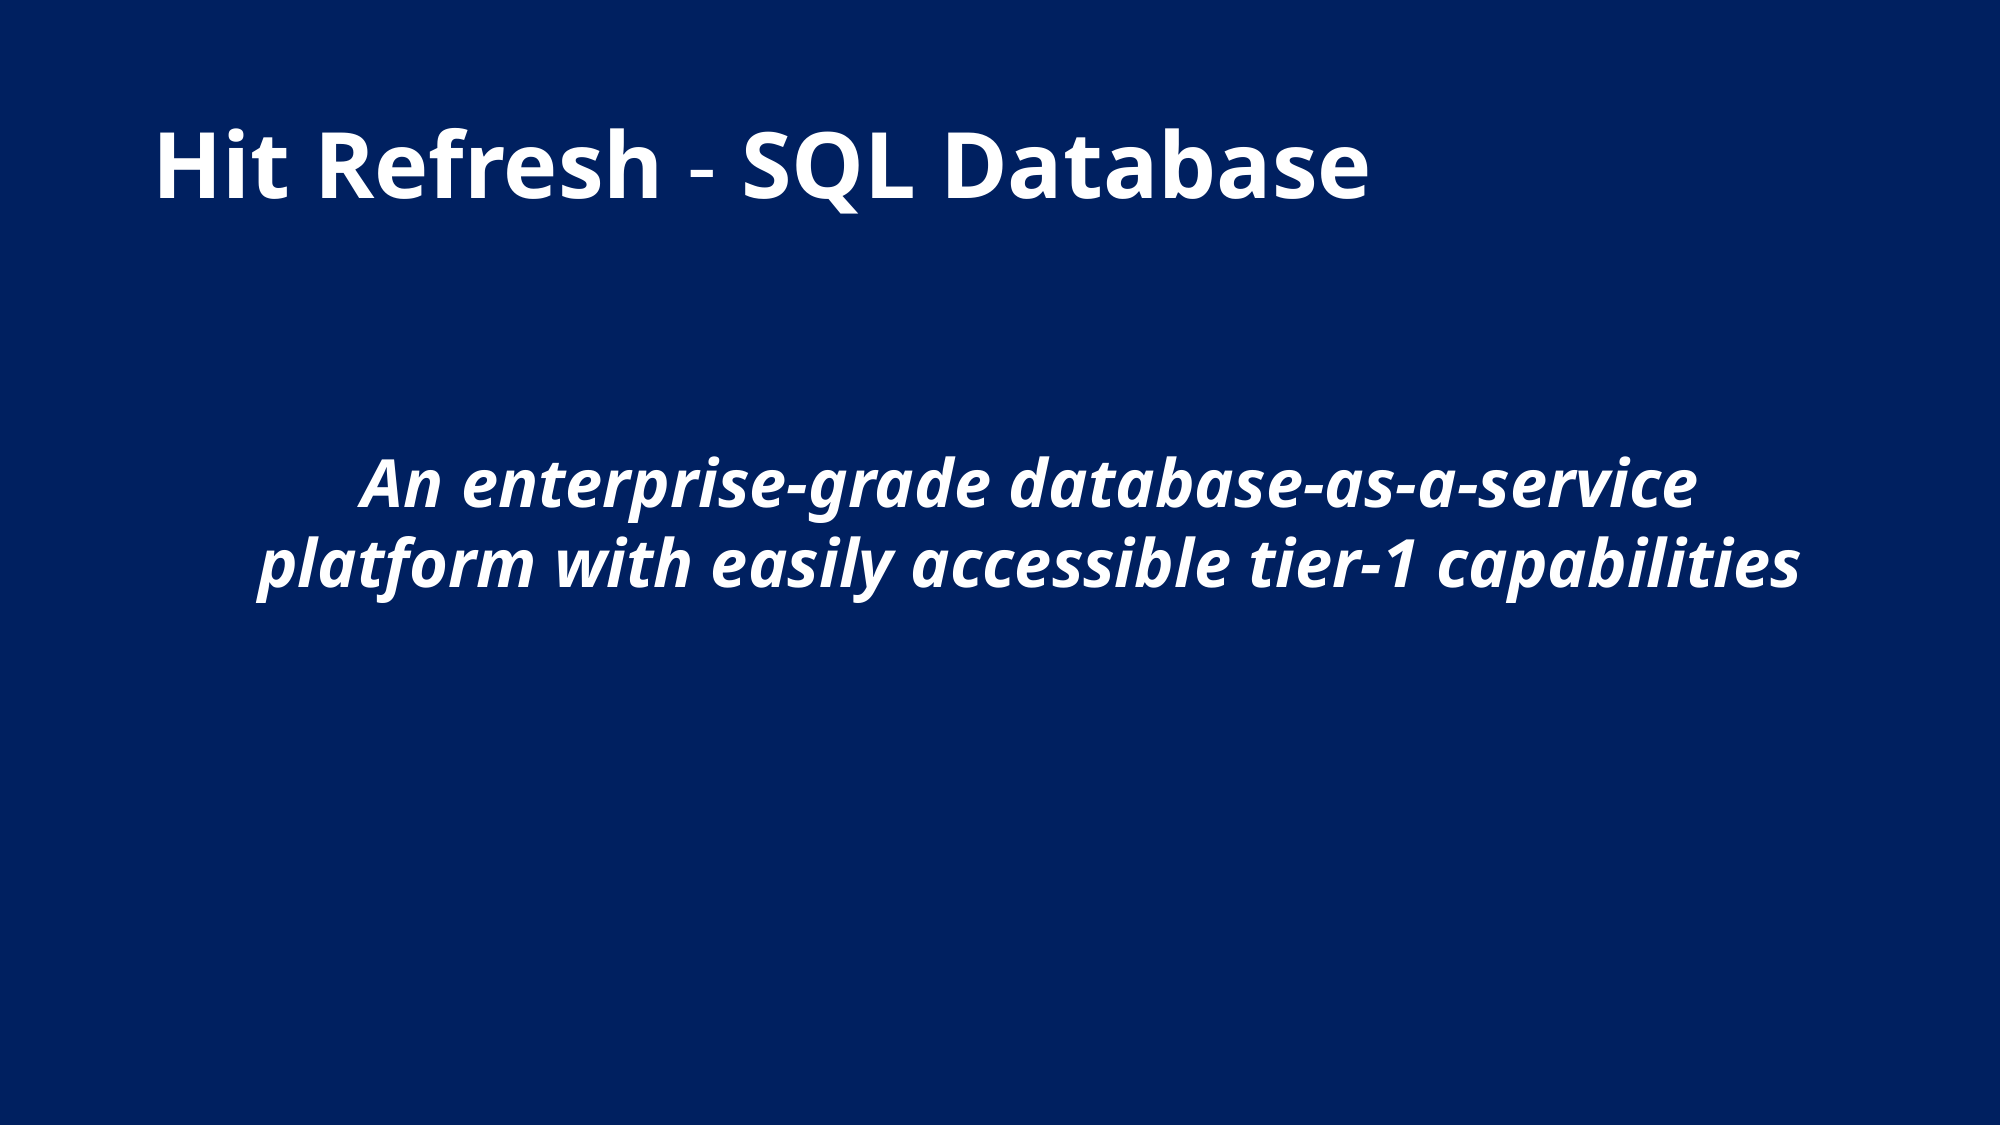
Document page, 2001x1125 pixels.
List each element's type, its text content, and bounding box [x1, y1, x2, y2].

title Hit Refresh - SQL Database [137, 59, 1863, 278]
text_box An enterprise-grade database-as-a-service platform with easily accessible tier-1 capabilities [124, 433, 1863, 609]
